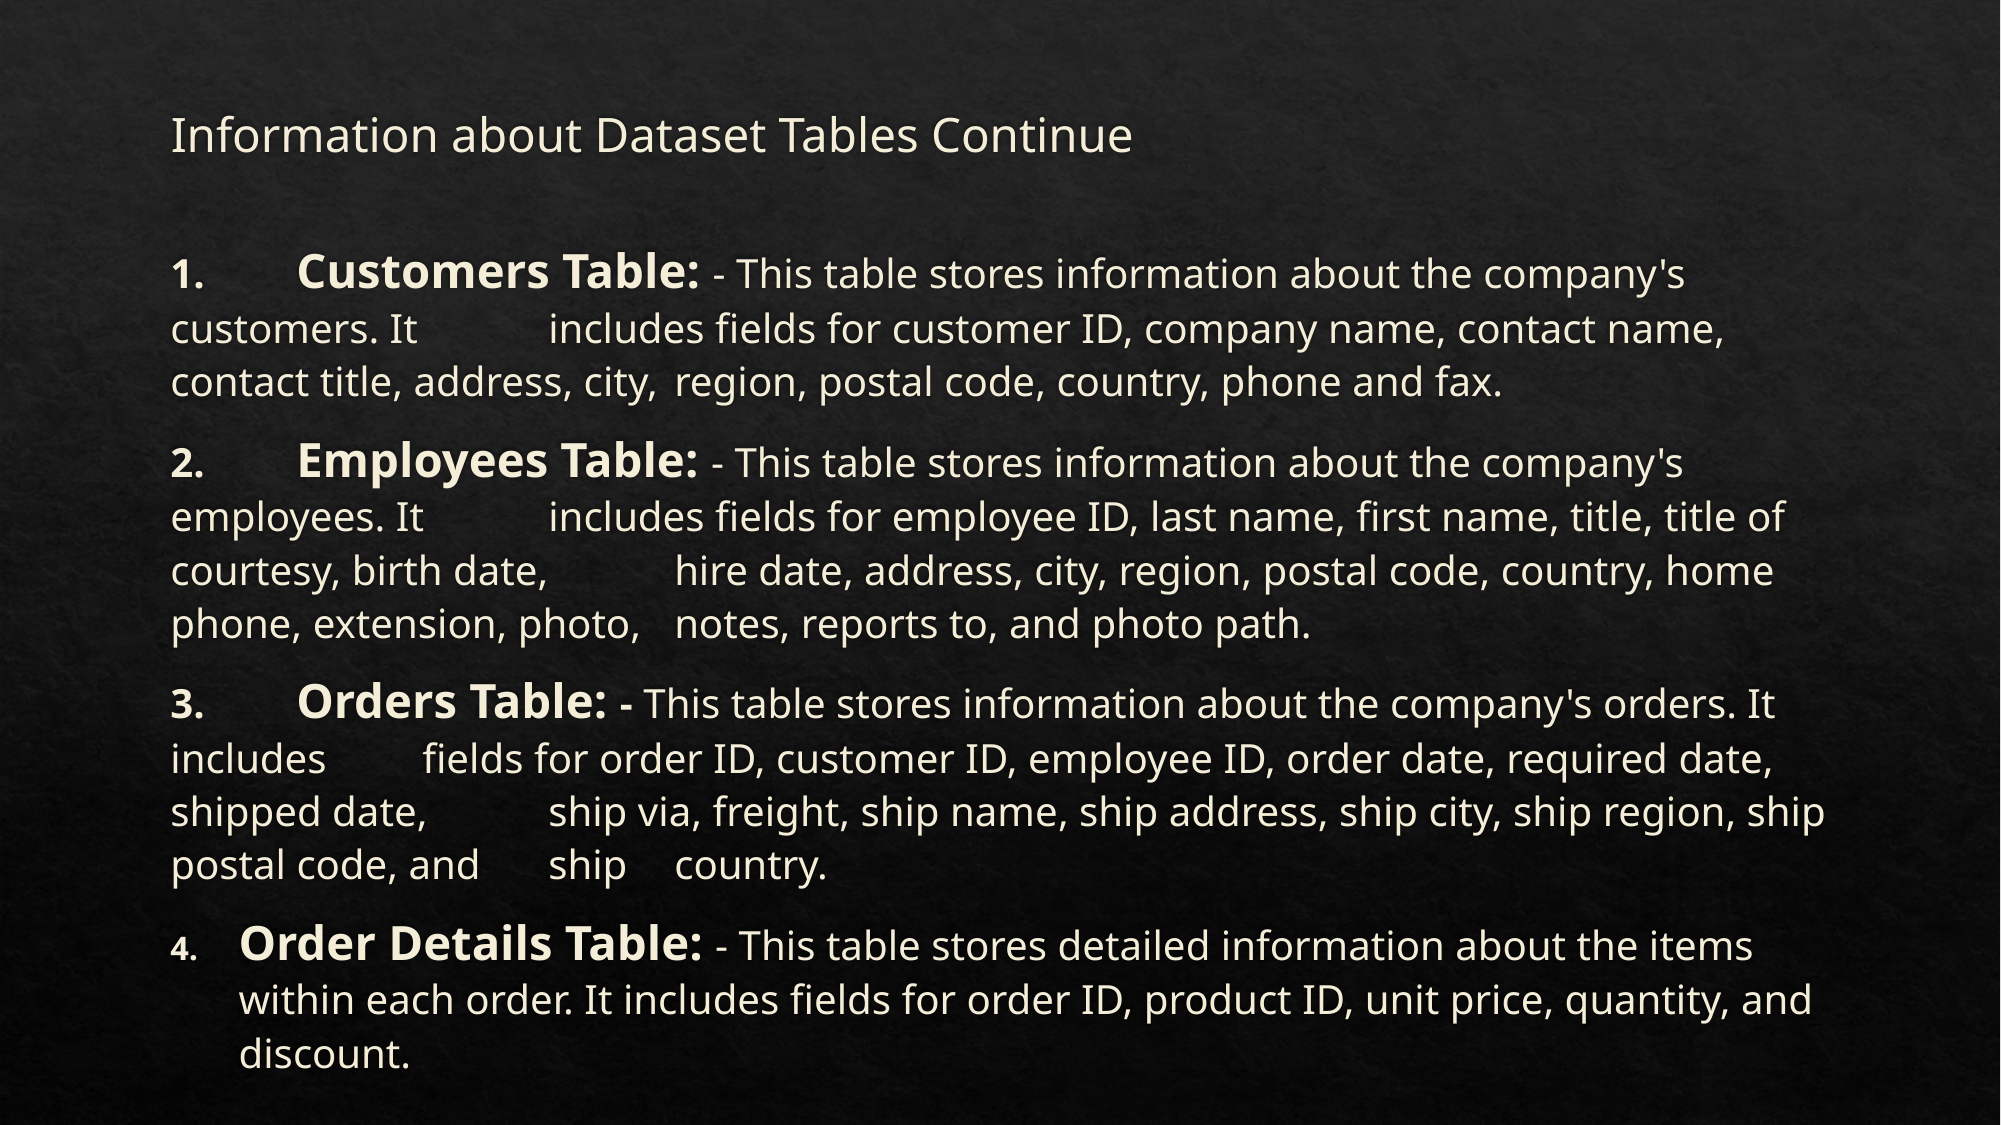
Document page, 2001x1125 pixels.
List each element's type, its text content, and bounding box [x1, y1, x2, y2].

title Information about Dataset Tables Continue [151, 99, 1167, 170]
list 1. Customers Table: - This table stores information about the company's customers. It includes fields for customer ID, company name, contact name, contact title, address, city, region, postal code, country, phone and fax. 2. Employees Table: - This table stores information about the company's employees. It includes fields for employee ID, last name, first name, title, title of courtesy, birth date, hire date, address, city, region, postal code, country, home phone, extension, photo, notes, reports to, and photo path. 3. Orders Table: - This table stores information about the company's orders. It includes fields for order ID, customer ID, employee ID, order date, required date, shipped date, ship via, freight, ship name, ship address, ship city, ship region, ship postal code, and ship country. Order Details Table: - This table stores detailed information about the items within each order. It includes fields for order ID, product ID, unit price, quantity, and discount. [149, 174, 1849, 1092]
